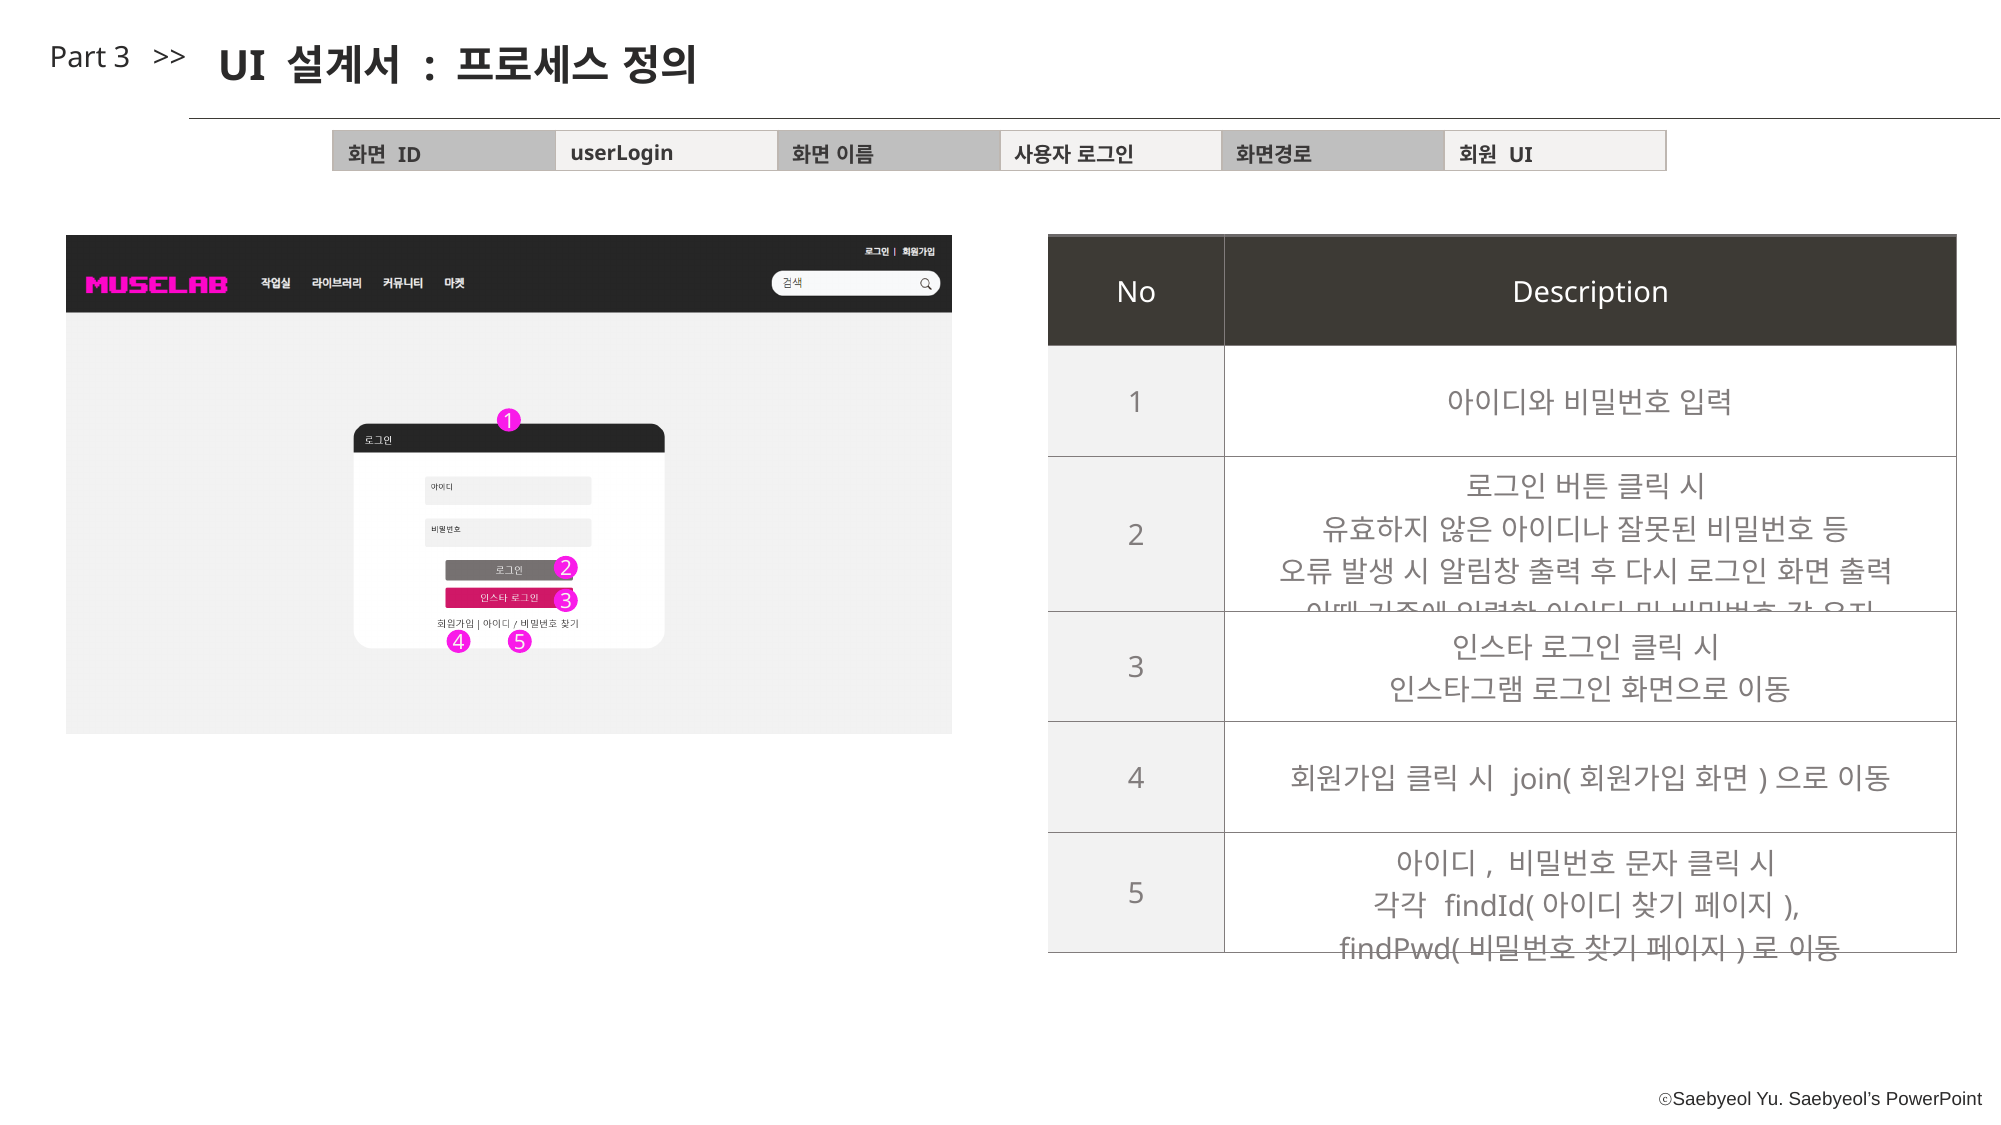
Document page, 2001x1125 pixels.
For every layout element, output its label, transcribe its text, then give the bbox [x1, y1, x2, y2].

table_cell 4 [1048, 722, 1224, 832]
table_cell 1 [1048, 346, 1224, 456]
table_header 회원 UI [1445, 131, 1665, 170]
table_cell 회원가입 클릭 시 join(회원가입 화면)으로 이동 [1225, 722, 1956, 832]
table_header 화면경로 [1223, 131, 1443, 170]
table_cell 2 [1048, 457, 1224, 611]
table_header Description [1225, 237, 1956, 345]
table_header 사용자 로그인 [1001, 131, 1221, 170]
table_cell 로그인 버튼 클릭 시 유효하지 않은 아이디나 잘못된 비밀번호 등 오류 발생 시 알림창 출력 후 다시 로그인 화면 출력 이때 기존에 입력한 아이디 및 비밀번호 값 유지 [1225, 457, 1956, 611]
table_cell 5 [1048, 833, 1224, 952]
picture [65, 235, 952, 734]
table_cell 인스타 로그인 클릭 시 인스타그램 로그인 화면으로 이동 [1225, 612, 1956, 721]
table_cell 아이디와 비밀번호 입력 [1225, 346, 1956, 456]
table_header 화면 이름 [779, 131, 999, 170]
text_box Part 3 >> [34, 30, 202, 81]
table_cell 3 [1048, 612, 1224, 721]
table_cell 아이디, 비밀번호 문자 클릭 시 각각 findId(아이디 찾기 페이지), findPwd(비밀번호 찾기 페이지)로 이동 [1225, 833, 1956, 952]
table_header userLogin [556, 131, 777, 170]
text_box UI 설계서 : 프로세스 정의 [203, 31, 714, 97]
table_header 화면 ID [334, 131, 555, 170]
table_header No [1048, 237, 1224, 345]
